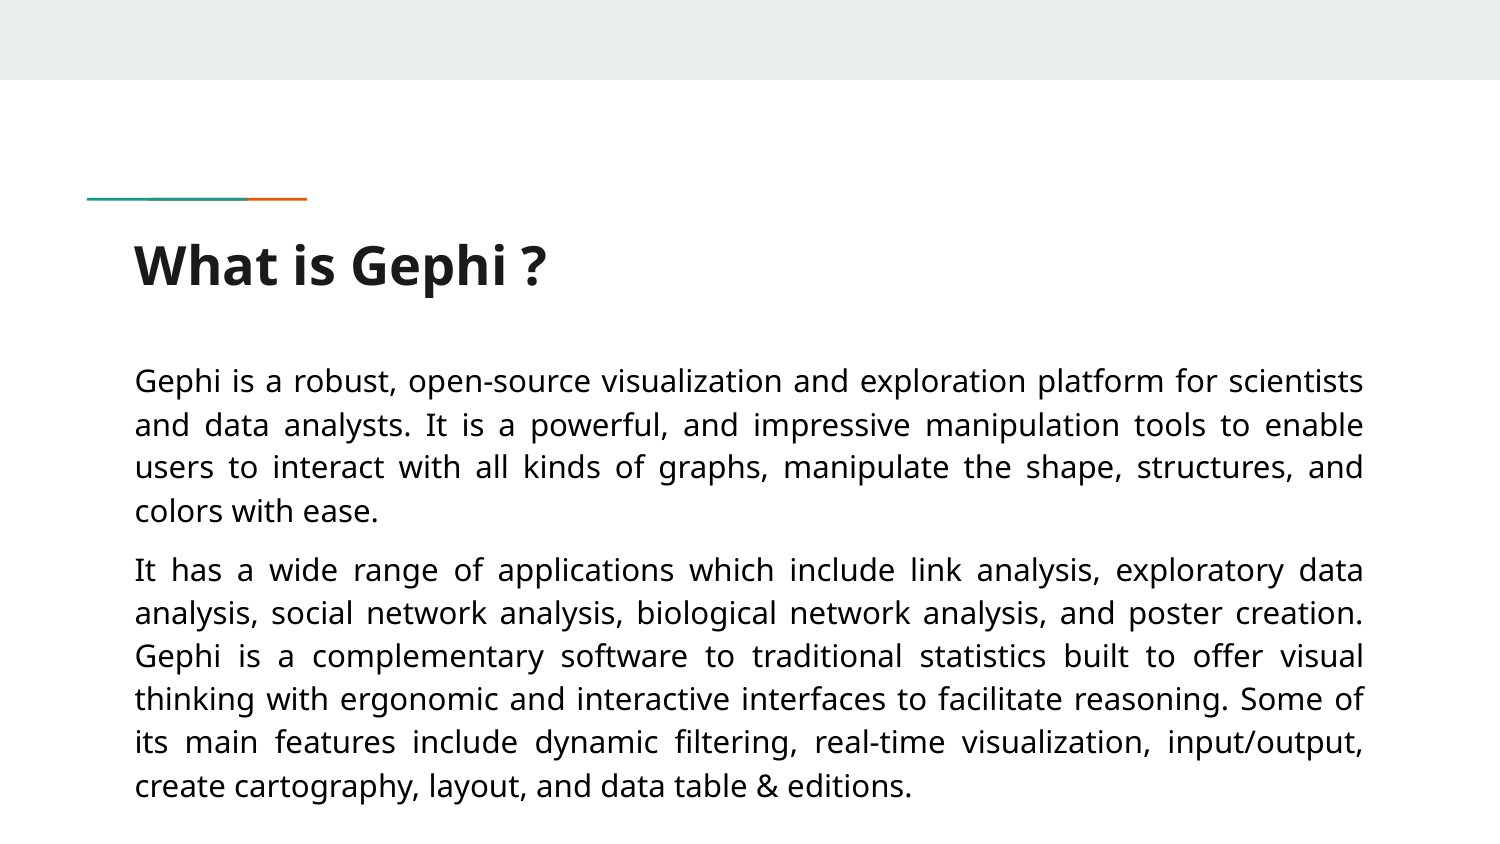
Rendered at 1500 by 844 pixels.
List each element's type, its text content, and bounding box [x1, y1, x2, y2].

title What is Gephi ? [119, 216, 1381, 305]
list Gephi is a robust, open-source visualization and exploration platform for scientists and data analysts. It is a powerful, and impressive manipulation tools to enable users to interact with all kinds of graphs, manipulate the shape, structures, and colors with ease. It has a wide range of applications which include link analysis, exploratory data analysis, social network analysis, biological network analysis, and poster creation. Gephi is a complementary software to traditional statistics built to offer visual thinking with ergonomic and interactive interfaces to facilitate reasoning. Some of its main features include dynamic filtering, real-time visualization, input/output, create cartography, layout, and data table & editions. [119, 341, 1381, 790]
